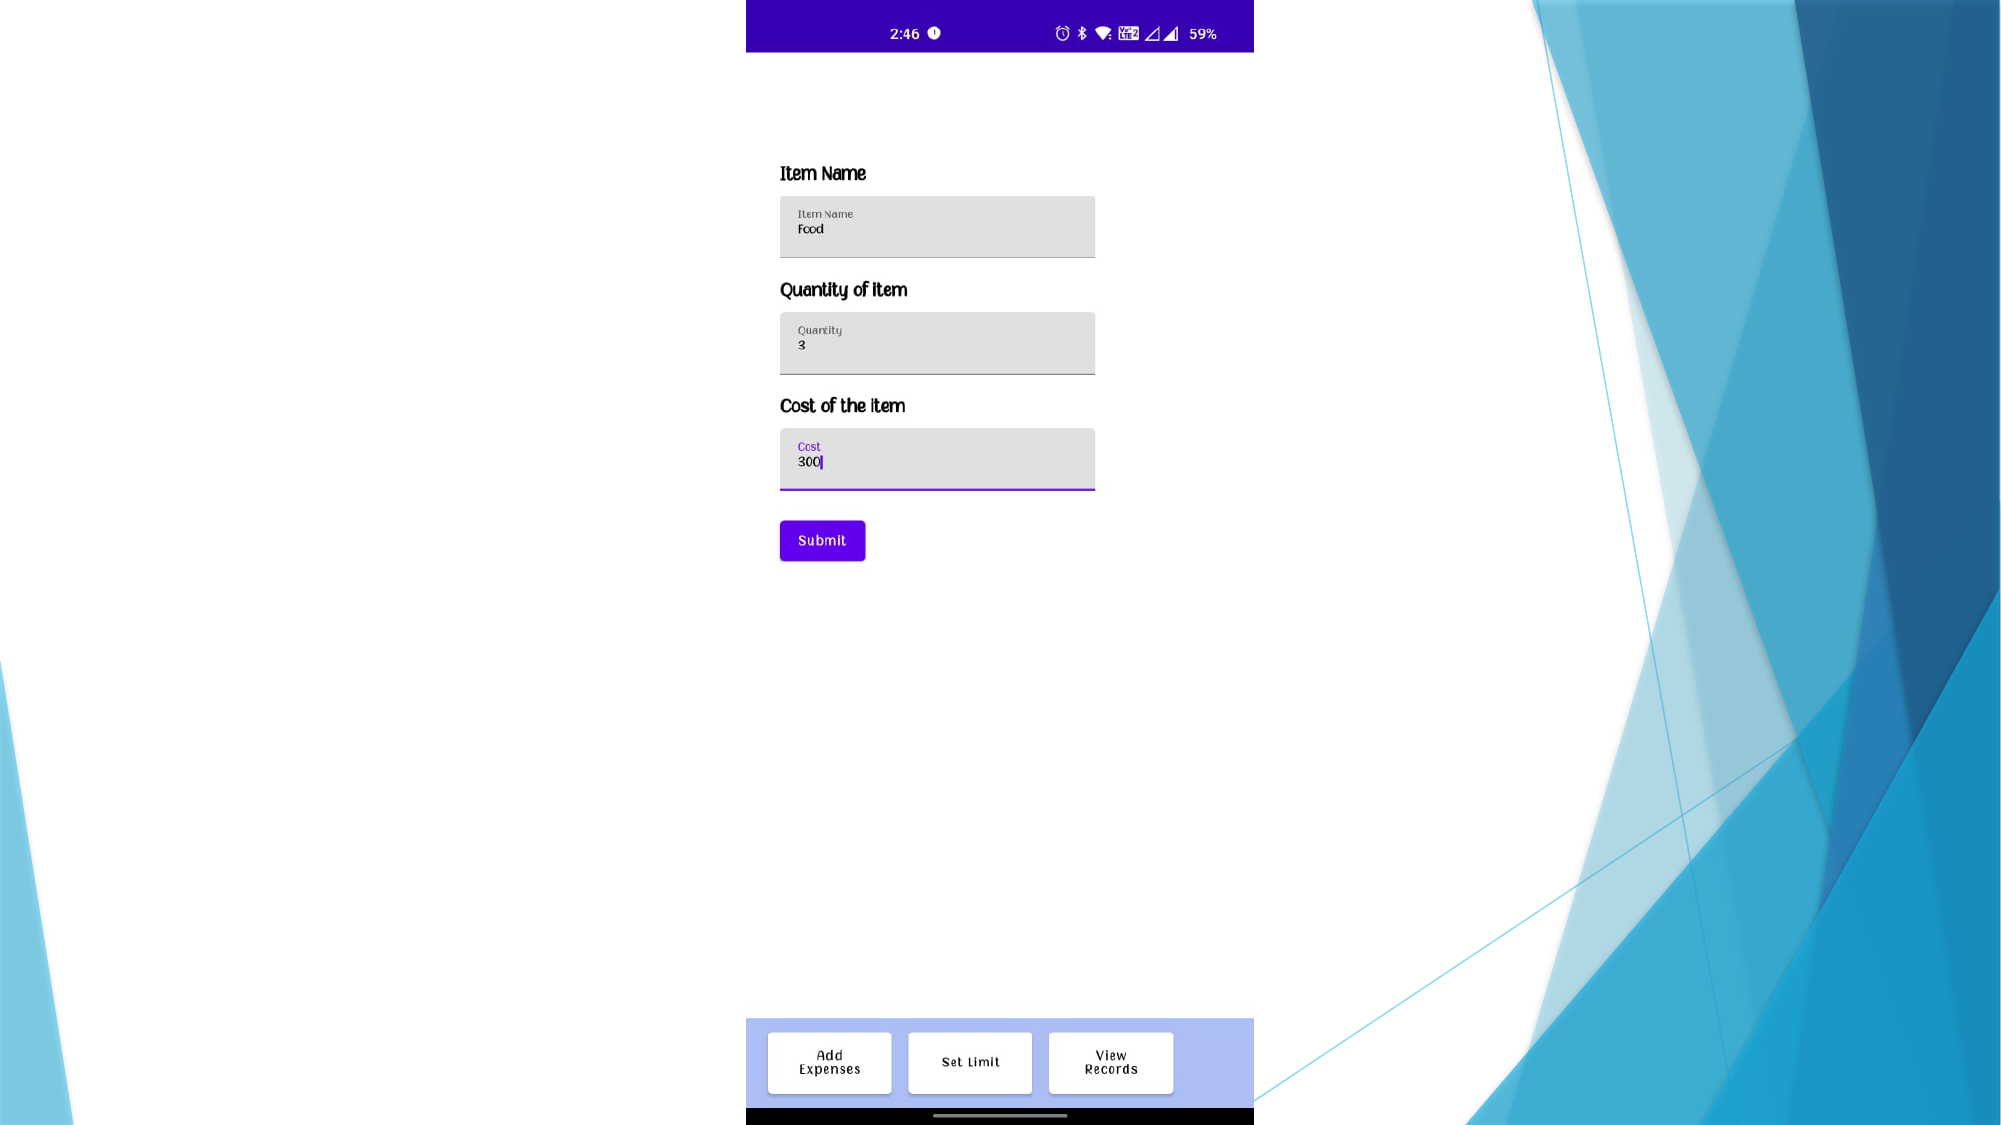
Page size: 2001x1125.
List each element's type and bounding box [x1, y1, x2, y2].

picture [746, 0, 1254, 1125]
